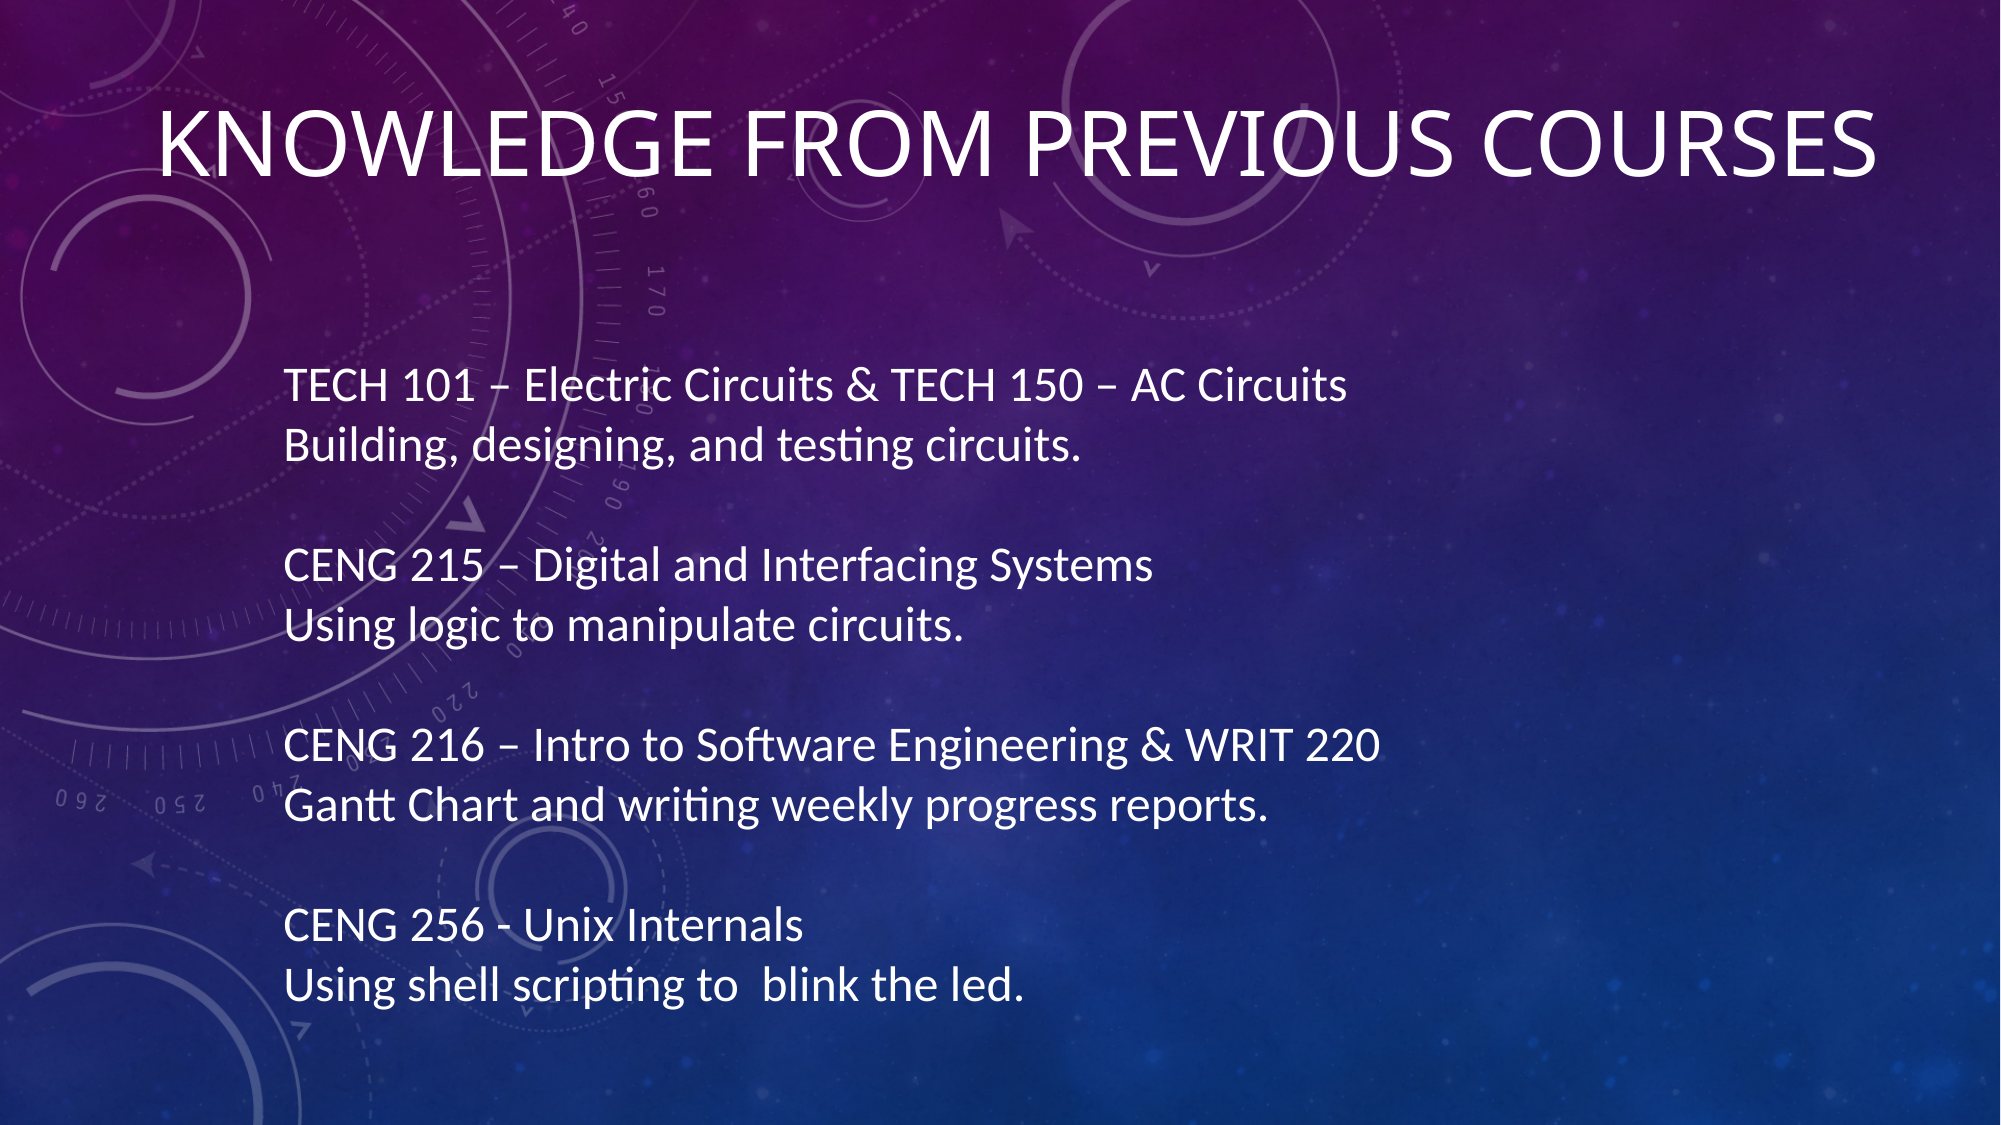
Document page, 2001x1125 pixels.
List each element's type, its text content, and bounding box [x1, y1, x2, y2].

picture [0, 0, 2001, 1125]
title Knowledge from previous courses [136, 74, 1898, 203]
text_box TECH 101 – Electric Circuits & TECH 150 – AC Circuits Building, designing, and testing circuits. CENG 215 – Digital and Interfacing Systems Using logic to manipulate circuits. CENG 216 – Intro to Software Engineering & WRIT 220 Gantt Chart and writing weekly progress reports. CENG 256 - Unix Internals Using shell scripting to blink the led. [268, 344, 1880, 1019]
